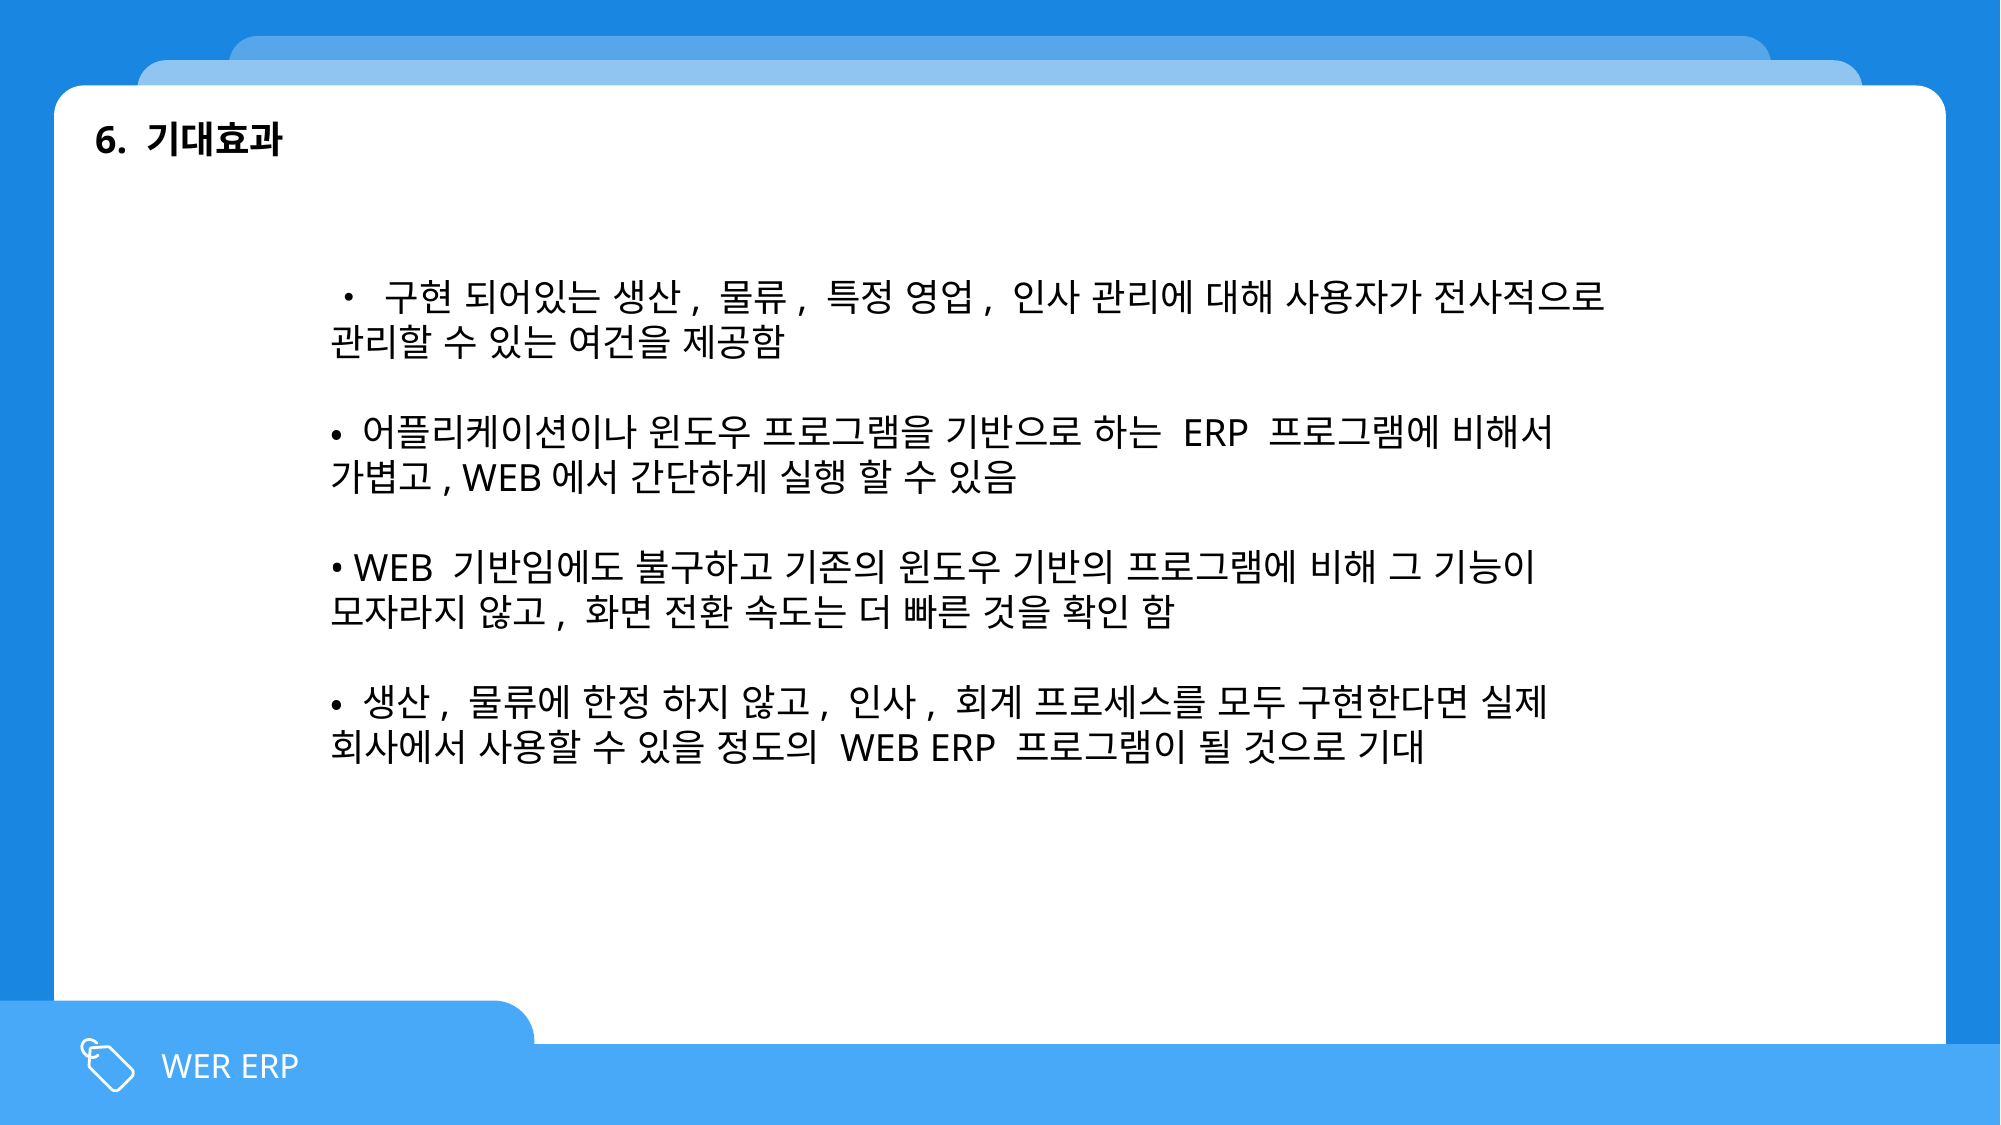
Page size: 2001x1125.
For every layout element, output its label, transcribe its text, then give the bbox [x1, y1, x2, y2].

text_box [228, 34, 1772, 59]
text_box 6. 기대효과 [80, 108, 604, 169]
text_box [53, 84, 1947, 1000]
text_box • 구현 되어있는 생산, 물류, 특정 영업, 인사 관리에 대해 사용자가 전사적으로 관리할 수 있는 여건을 제공함 • 어플리케이션이나 윈도우 프로그램을 기반으로 하는 ERP 프로그램에 비해서 가볍고, WEB에서 간단하게 실행 할 수 있음 • WEB 기반임에도 불구하고 기존의 윈도우 기반의 프로그램에 비해 그 기능이 모자라지 않고, 화면 전환 속도는 더 빠른 것을 확인 함 • 생산, 물류에 한정 하지 않고, 인사, 회계 프로세스를 모두 구현한다면 실제 회사에서 사용할 수 있을 정도의 WEB ERP 프로그램이 될 것으로 기대 [315, 266, 1630, 777]
text_box [136, 59, 1864, 84]
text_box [0, 1000, 2000, 1125]
